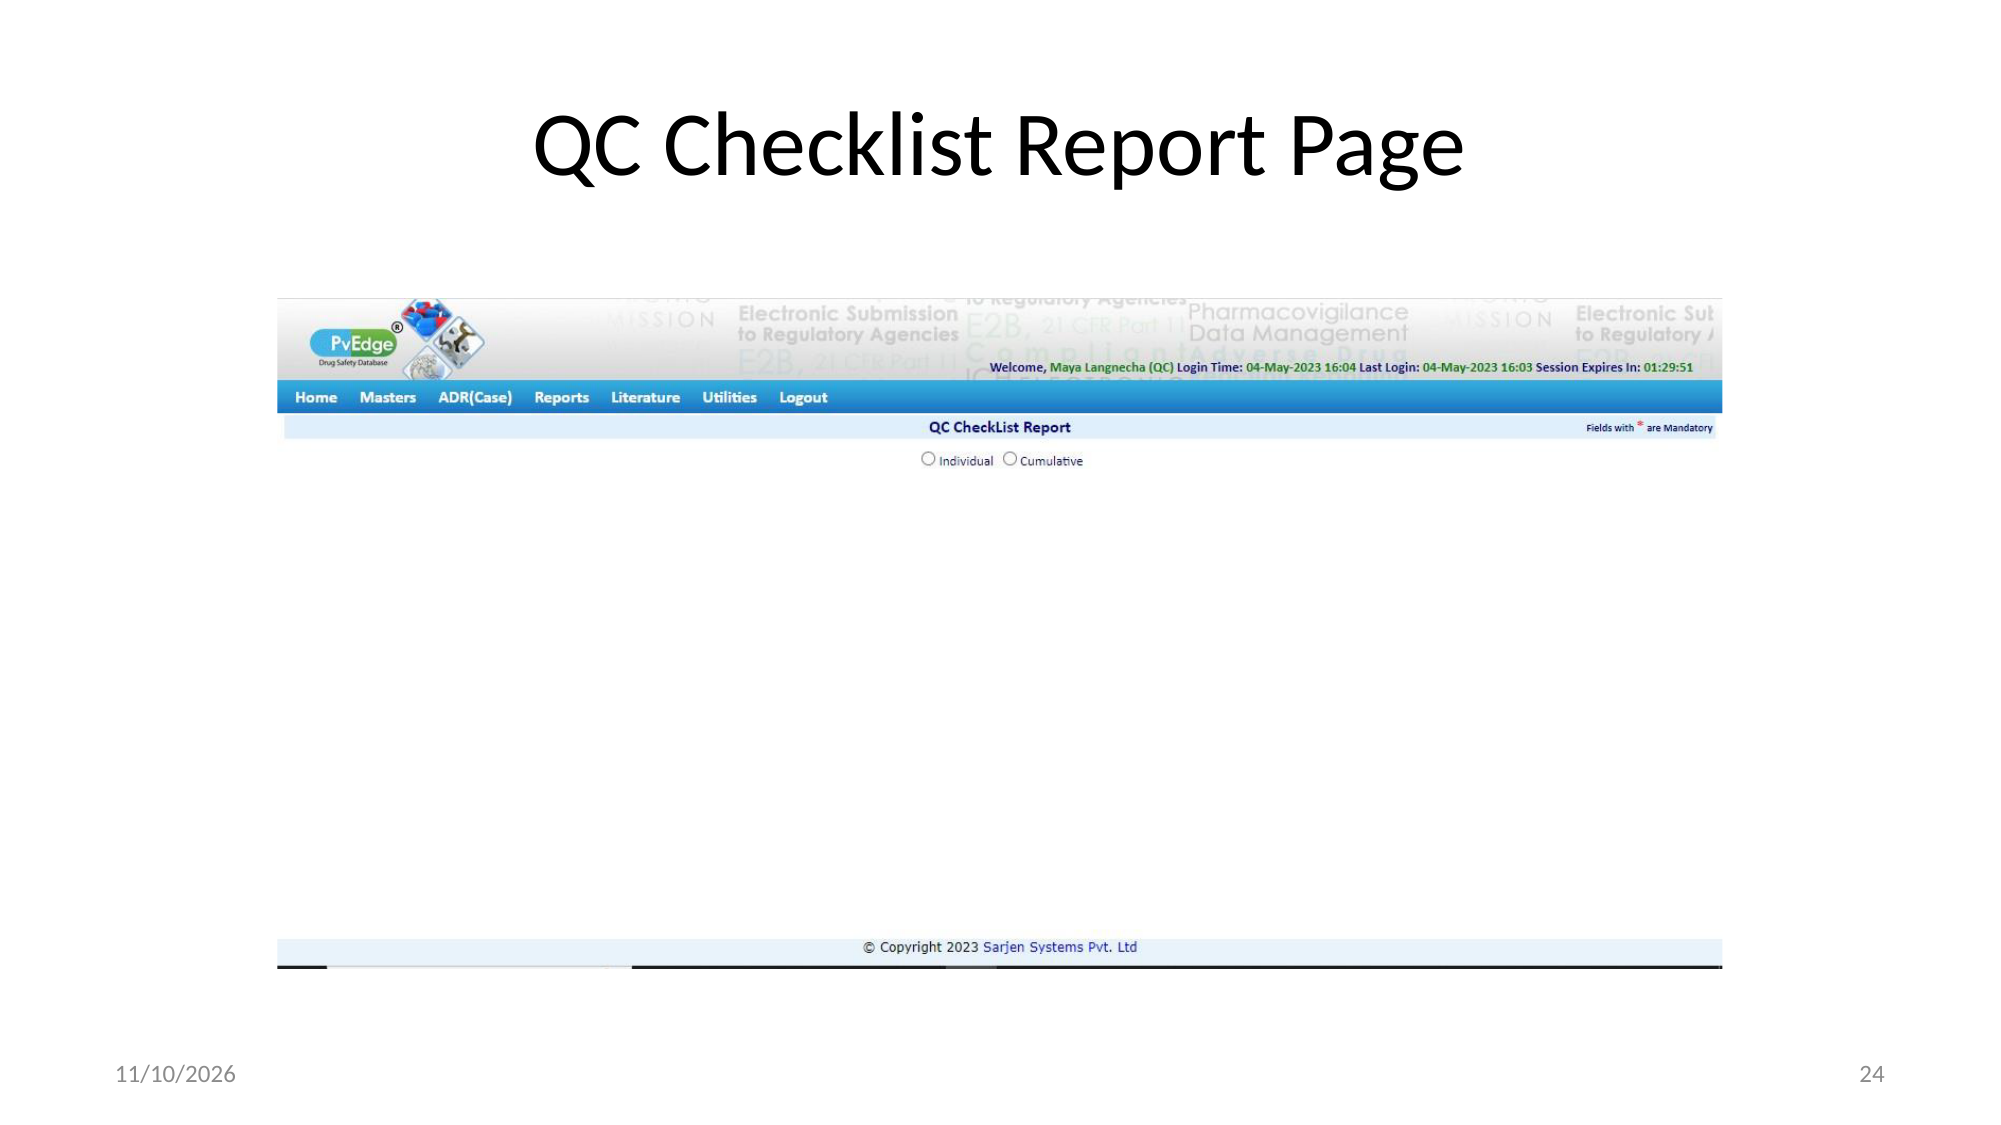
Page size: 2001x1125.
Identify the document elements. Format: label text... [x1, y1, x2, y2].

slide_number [99, 1042, 567, 1103]
title QC Checklist Report Page [99, 45, 1900, 233]
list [277, 298, 1723, 970]
slide_number 24 [1433, 1042, 1900, 1103]
